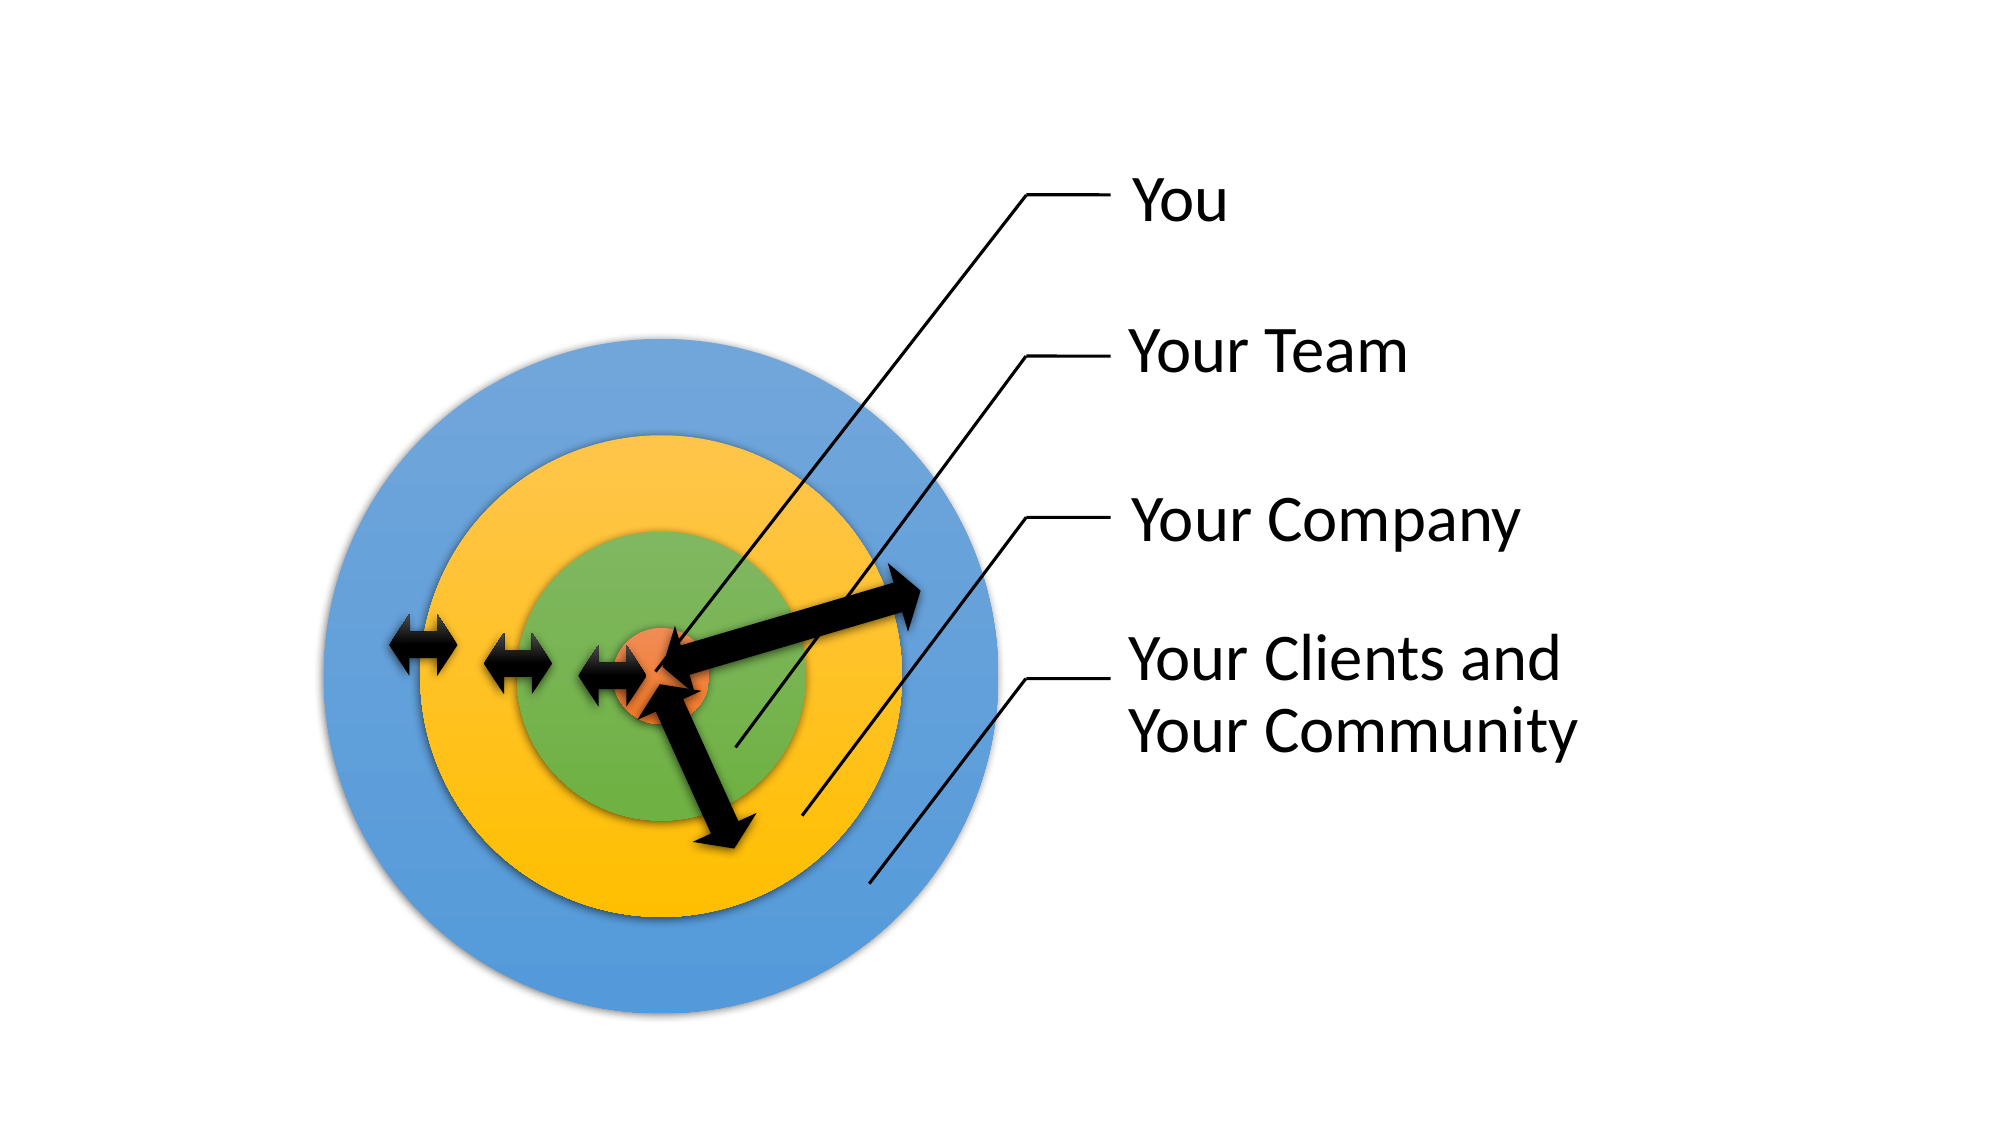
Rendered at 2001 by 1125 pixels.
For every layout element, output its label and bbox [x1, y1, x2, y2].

list [120, 114, 1846, 1014]
